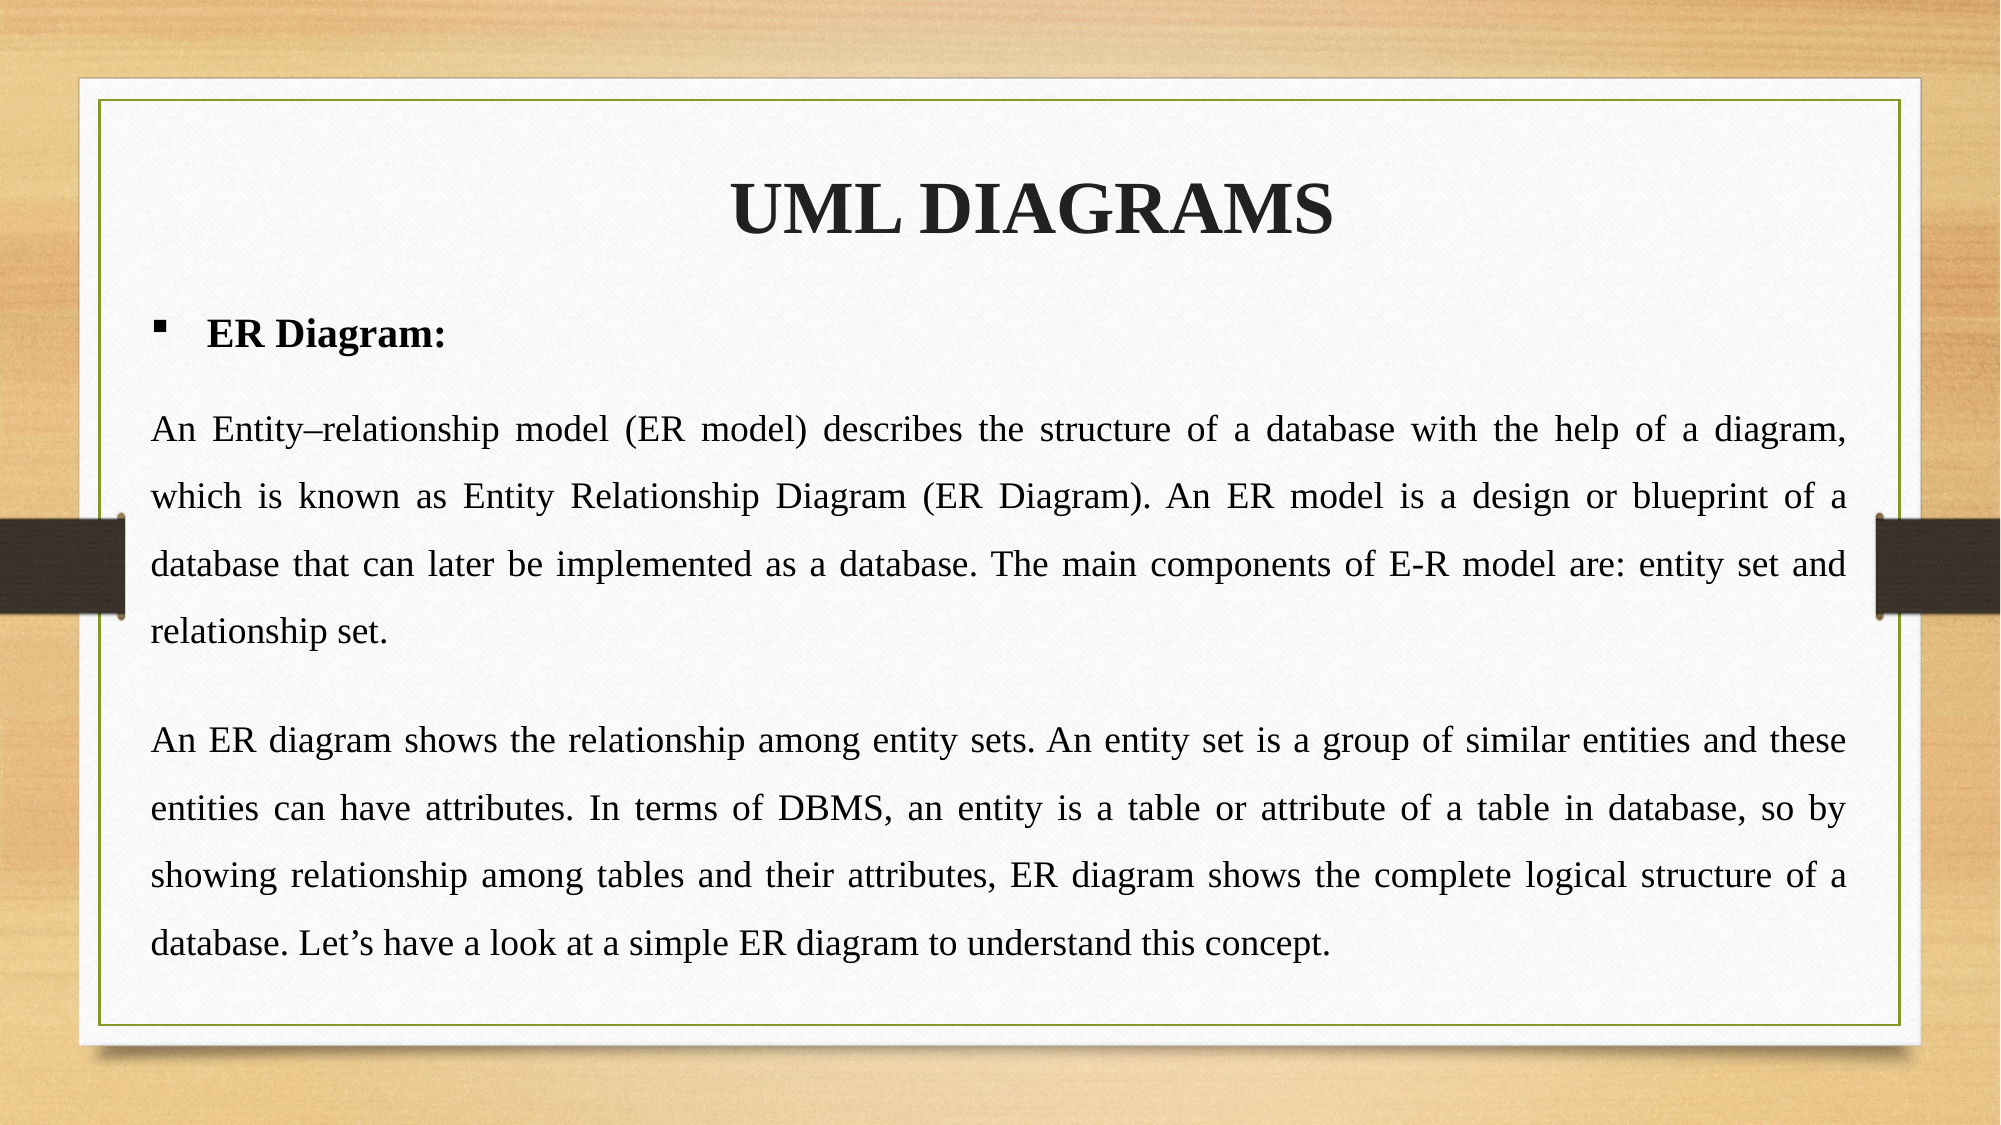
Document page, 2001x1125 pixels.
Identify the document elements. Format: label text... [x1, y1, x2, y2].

text_box ER Diagram: An Entity–relationship model (ER model) describes the structure of a database with the help of a diagram, which is known as Entity Relationship Diagram (ER Diagram). An ER model is a design or blueprint of a database that can later be implemented as a database. The main components of E-R model are: entity set and relationship set. An ER diagram shows the relationship among entity sets. An entity set is a group of similar entities and these entities can have attributes. In terms of DBMS, an entity is a table or attribute of a table in database, so by showing relationship among tables and their attributes, ER diagram shows the complete logical structure of a database. Let’s have a look at a simple ER diagram to understand this concept. [135, 273, 1865, 970]
text_box UML DIAGRAMS [252, 88, 1663, 242]
picture [0, 0, 2001, 1125]
